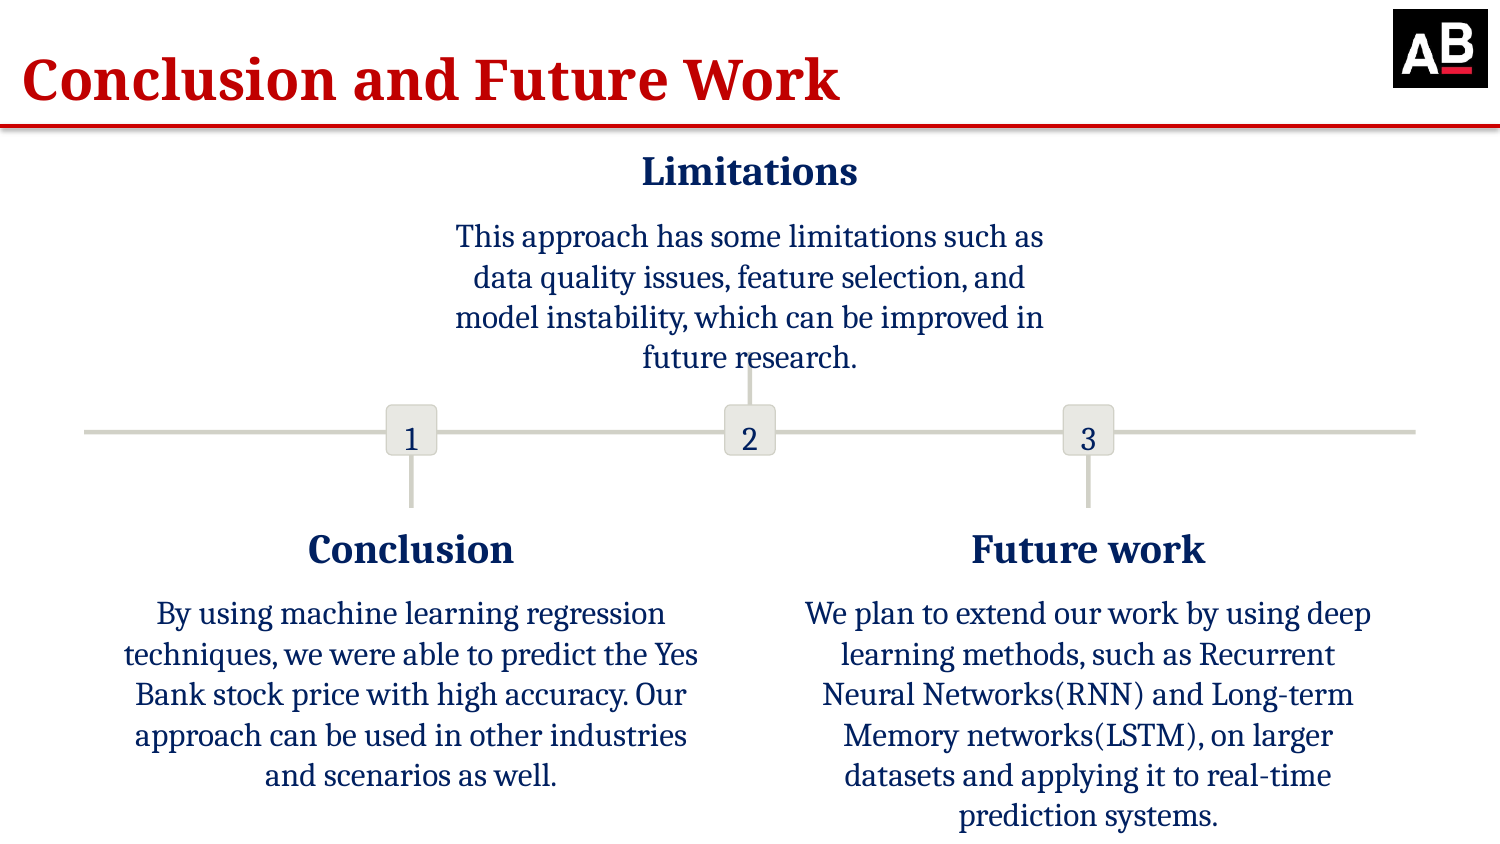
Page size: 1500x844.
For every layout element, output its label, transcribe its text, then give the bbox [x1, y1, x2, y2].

text_box 2 [740, 408, 760, 452]
text_box [776, 429, 1063, 435]
text_box [747, 351, 753, 404]
text_box [437, 429, 724, 435]
text_box By using machine learning regression techniques, we were able to predict the Yes Bank stock price with high accuracy. Our approach can be used in other industries and scenarios as well. [106, 586, 717, 747]
text_box [386, 404, 437, 456]
text_box We plan to extend our work by using deep learning methods, such as Recurrent Neural Networks(RNN) and Long-term Memory networks(LSTM), on larger datasets and applying it to real-time prediction systems. [783, 586, 1394, 747]
text_box Conclusion and Future Work [12, 34, 755, 107]
text_box [84, 429, 386, 435]
text_box 3 [1079, 408, 1098, 452]
text_box [409, 455, 414, 508]
text_box Future work [976, 530, 1201, 567]
text_box [1114, 429, 1416, 435]
text_box [1086, 455, 1091, 508]
text_box [1063, 404, 1114, 456]
text_box [724, 404, 776, 456]
text_box This approach has some limitations such as data quality issues, feature selection, and model instability, which can be improved in future research. [445, 209, 1055, 330]
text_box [0, 121, 1500, 137]
text_box 1 [402, 408, 421, 452]
text_box Limitations [637, 153, 863, 190]
picture [1393, 9, 1488, 88]
text_box Conclusion [299, 530, 524, 567]
